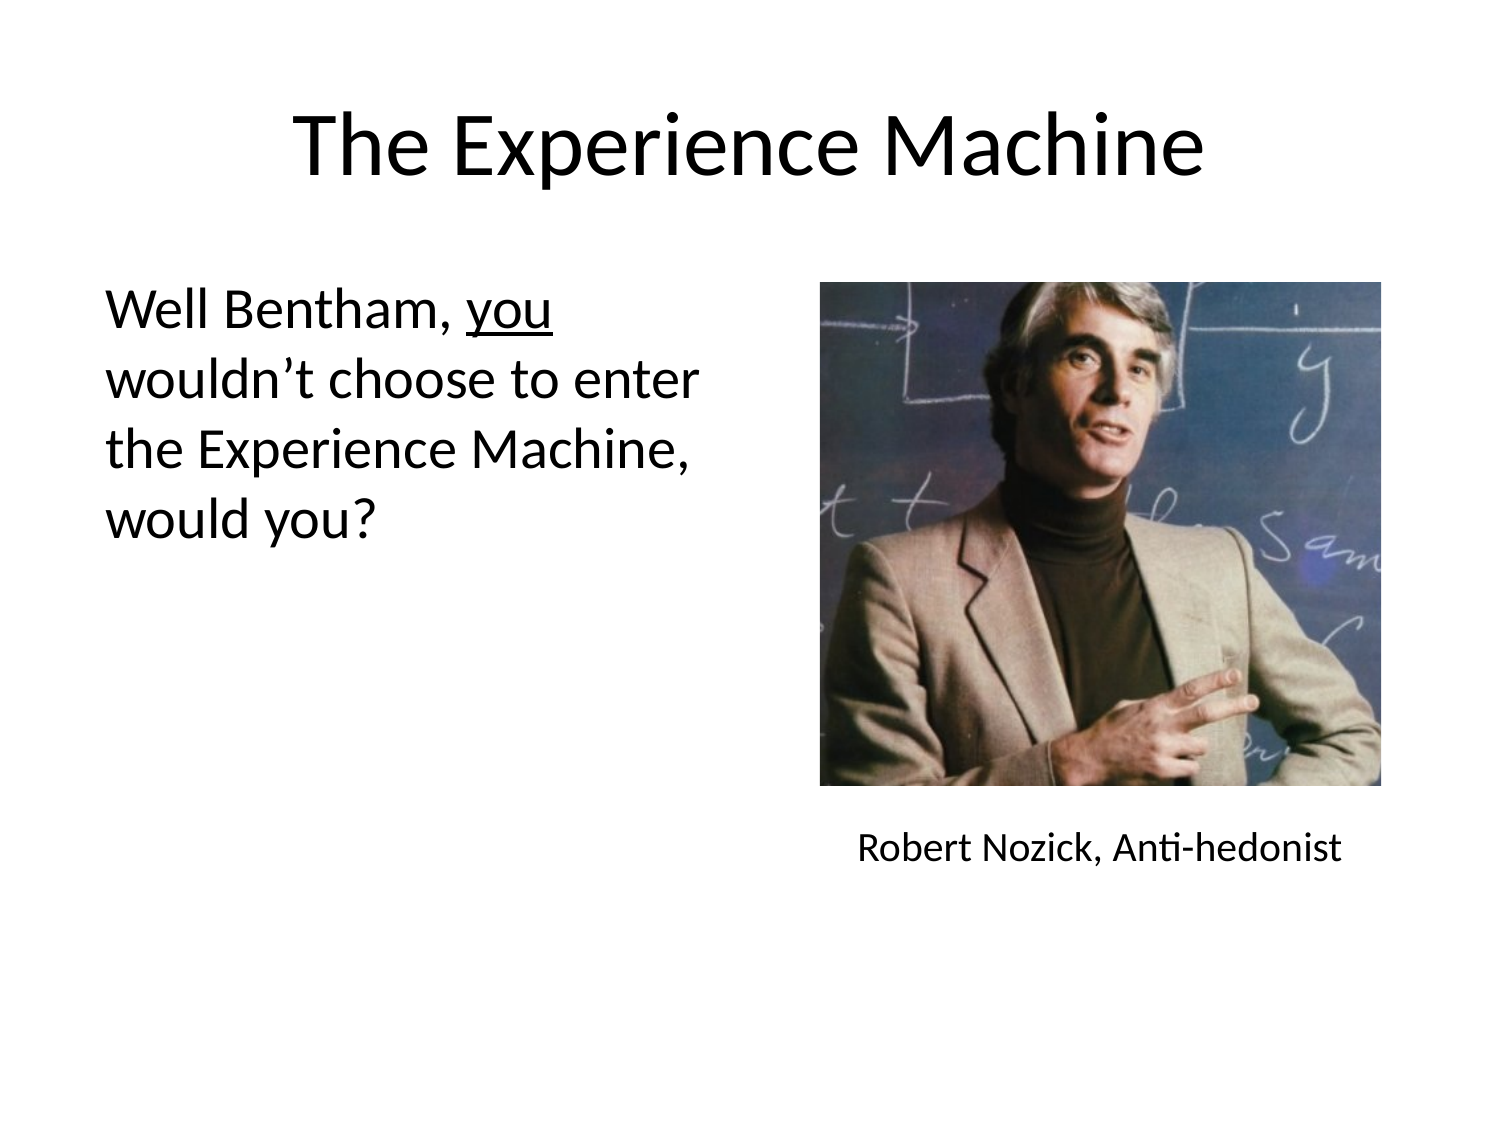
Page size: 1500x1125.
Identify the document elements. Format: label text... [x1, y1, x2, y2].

list Well Bentham, you wouldn’t choose to enter the Experience Machine, would you? [75, 262, 738, 1005]
title The Experience Machine [75, 45, 1425, 233]
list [819, 282, 1382, 786]
text_box Robert Nozick, Anti-hedonist [825, 812, 1375, 878]
